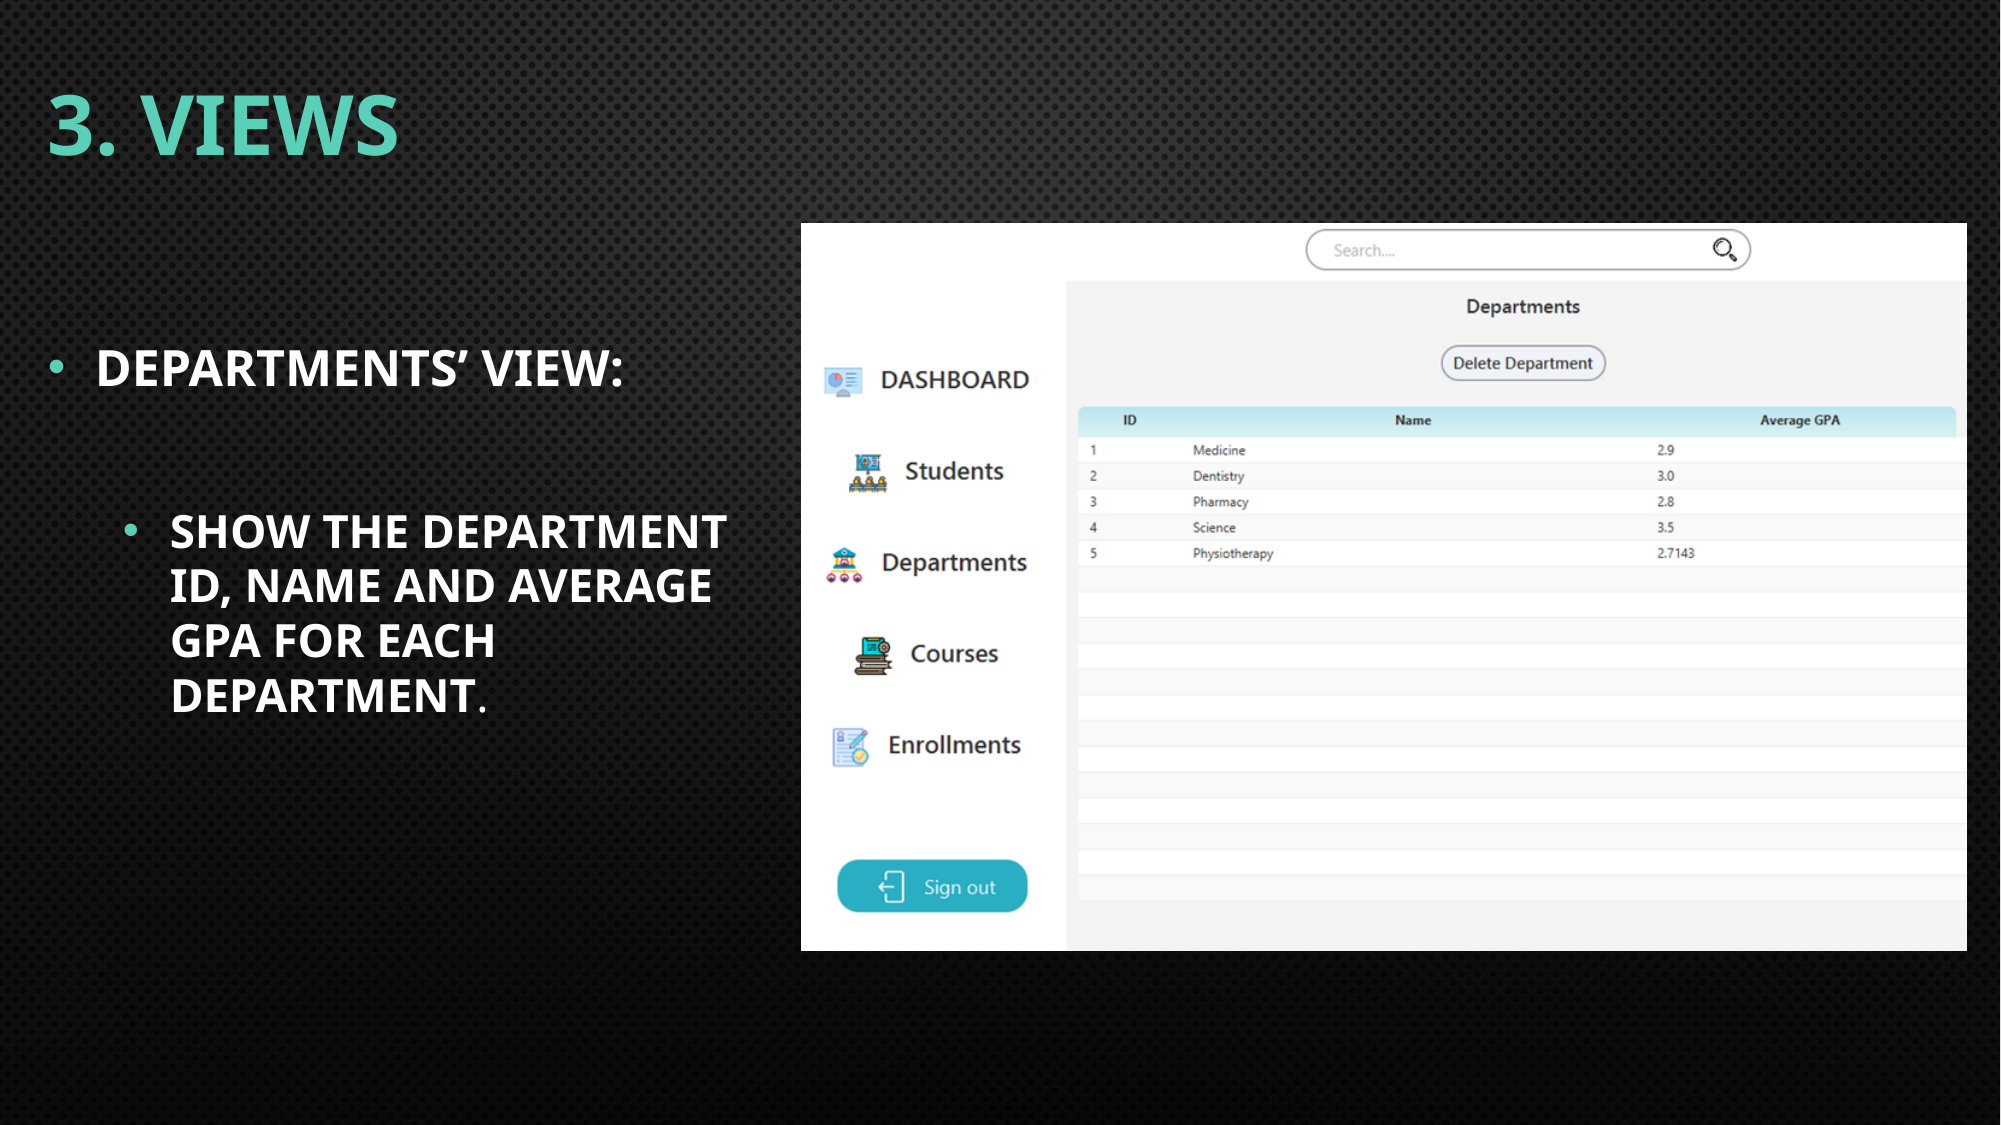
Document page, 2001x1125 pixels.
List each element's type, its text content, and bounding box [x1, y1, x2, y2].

picture [801, 223, 1967, 951]
title 3. Views [32, 34, 1658, 211]
list Departments’ view: show the department id, name and average GPA for each department. [32, 328, 779, 923]
